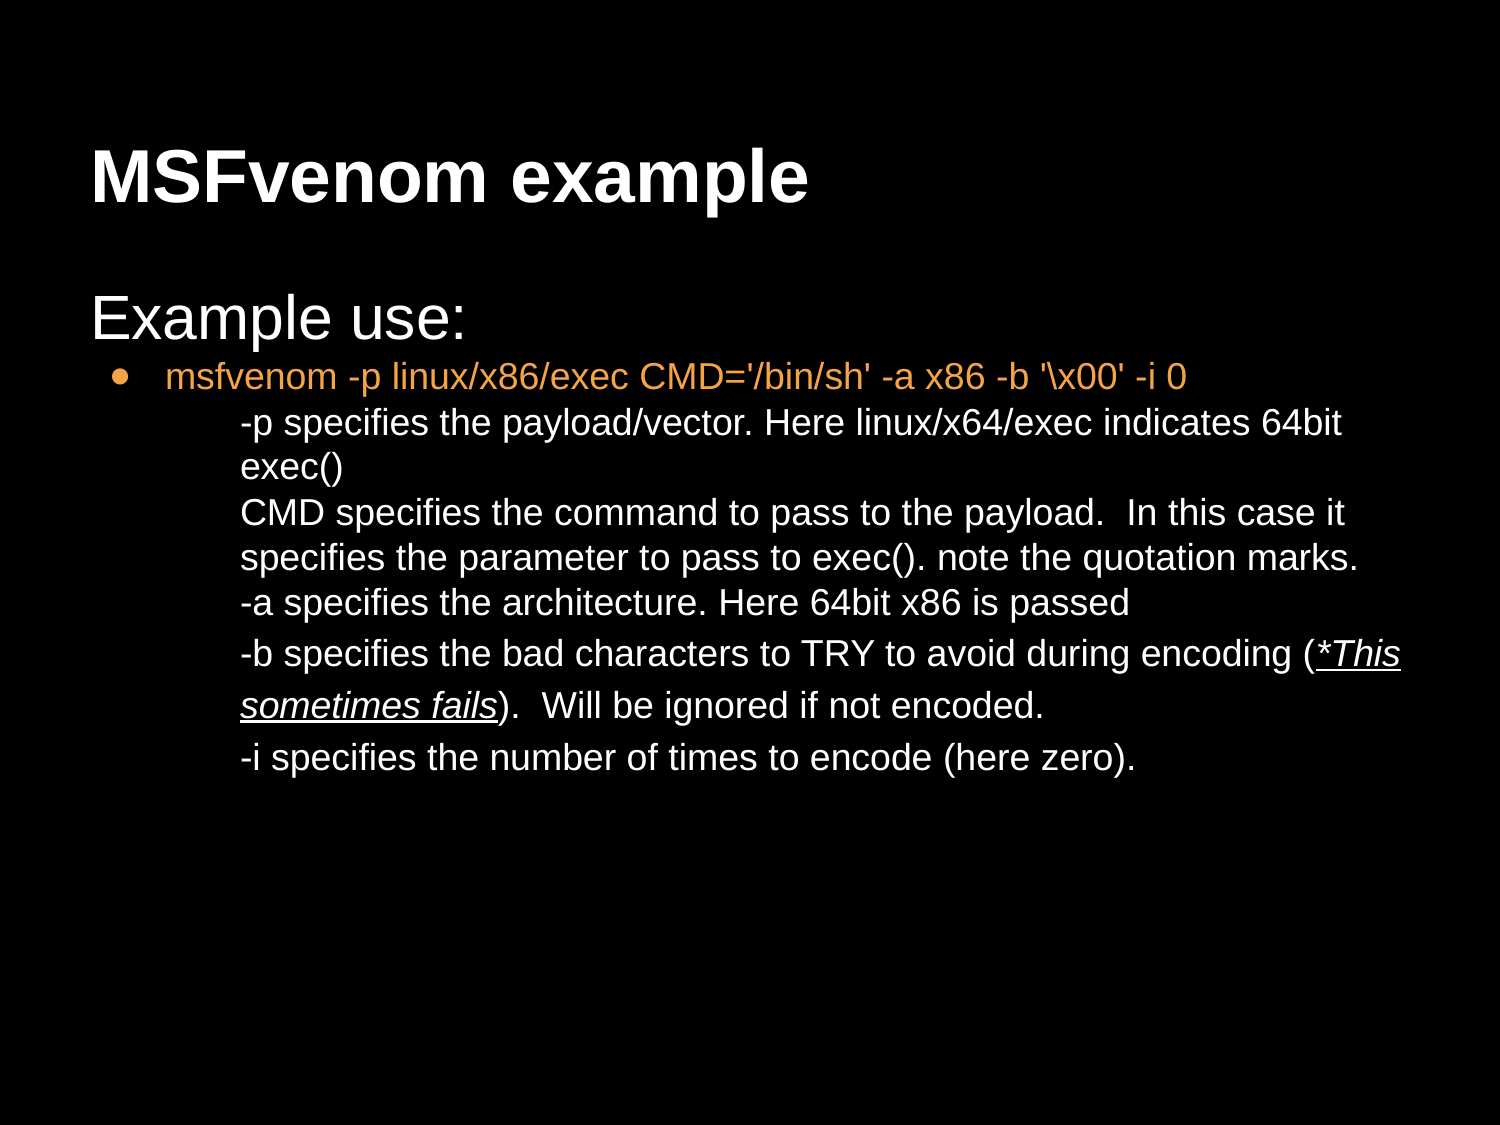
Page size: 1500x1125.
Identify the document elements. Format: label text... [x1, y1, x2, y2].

title MSFvenom example [75, 45, 1425, 233]
list Example use: msfvenom -p linux/x86/exec CMD='/bin/sh' -a x86 -b '\x00' -i 0 -p specifies the payload/vector. Here linux/x64/exec indicates 64bit exec() CMD specifies the command to pass to the payload. In this case it specifies the parameter to pass to exec(). note the quotation marks. -a specifies the architecture. Here 64bit x86 is passed -b specifies the bad characters to TRY to avoid during encoding (*This sometimes fails). Will be ignored if not encoded. -i specifies the number of times to encode (here zero). [75, 262, 1425, 1078]
